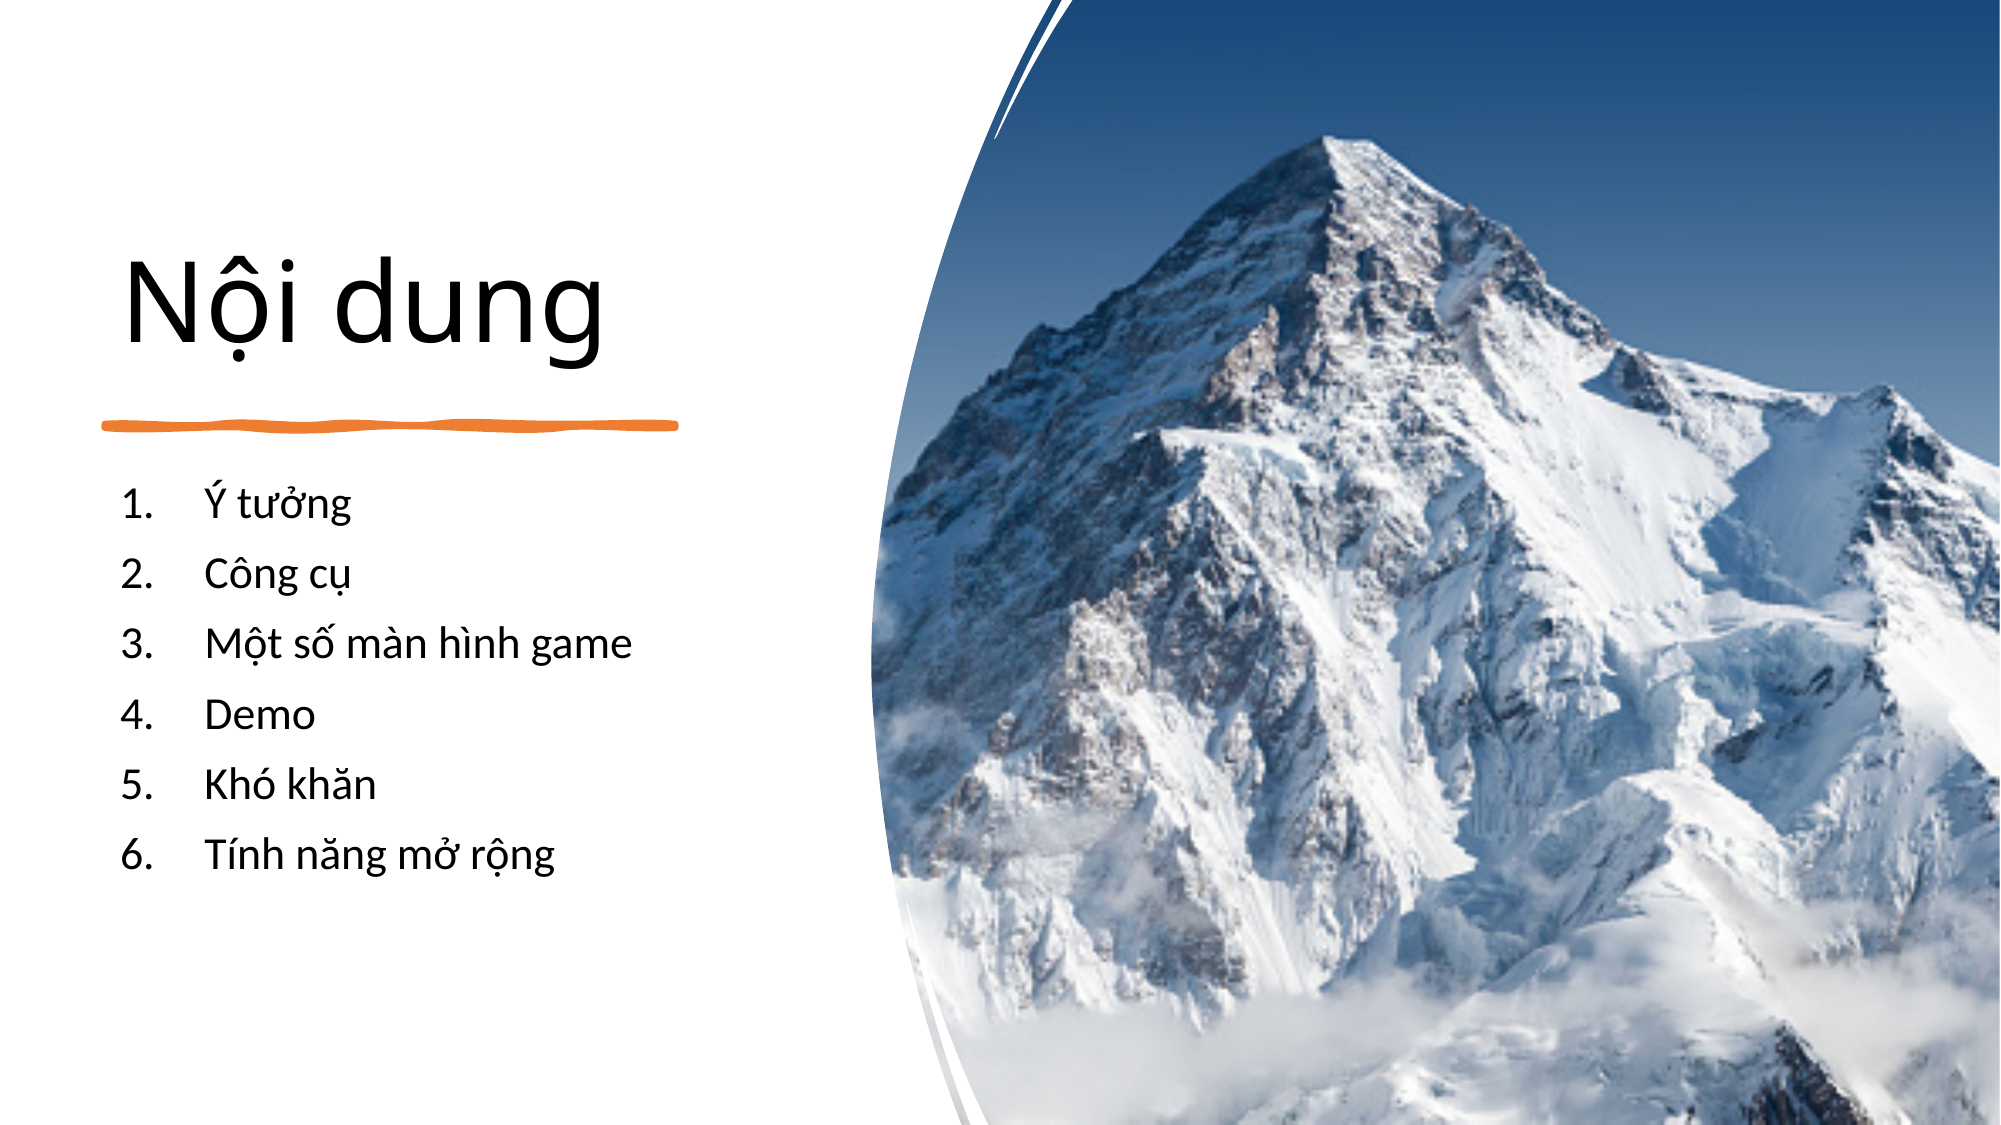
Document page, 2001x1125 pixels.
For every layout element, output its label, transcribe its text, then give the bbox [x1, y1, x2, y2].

text_box [0, 0, 871, 1125]
text_box [103, 421, 676, 431]
picture [871, 0, 2000, 1125]
title Nội dung [105, 53, 822, 375]
list Ý tưởng Công cụ Một số màn hình game Demo Khó khăn Tính năng mở rộng [105, 471, 802, 1016]
